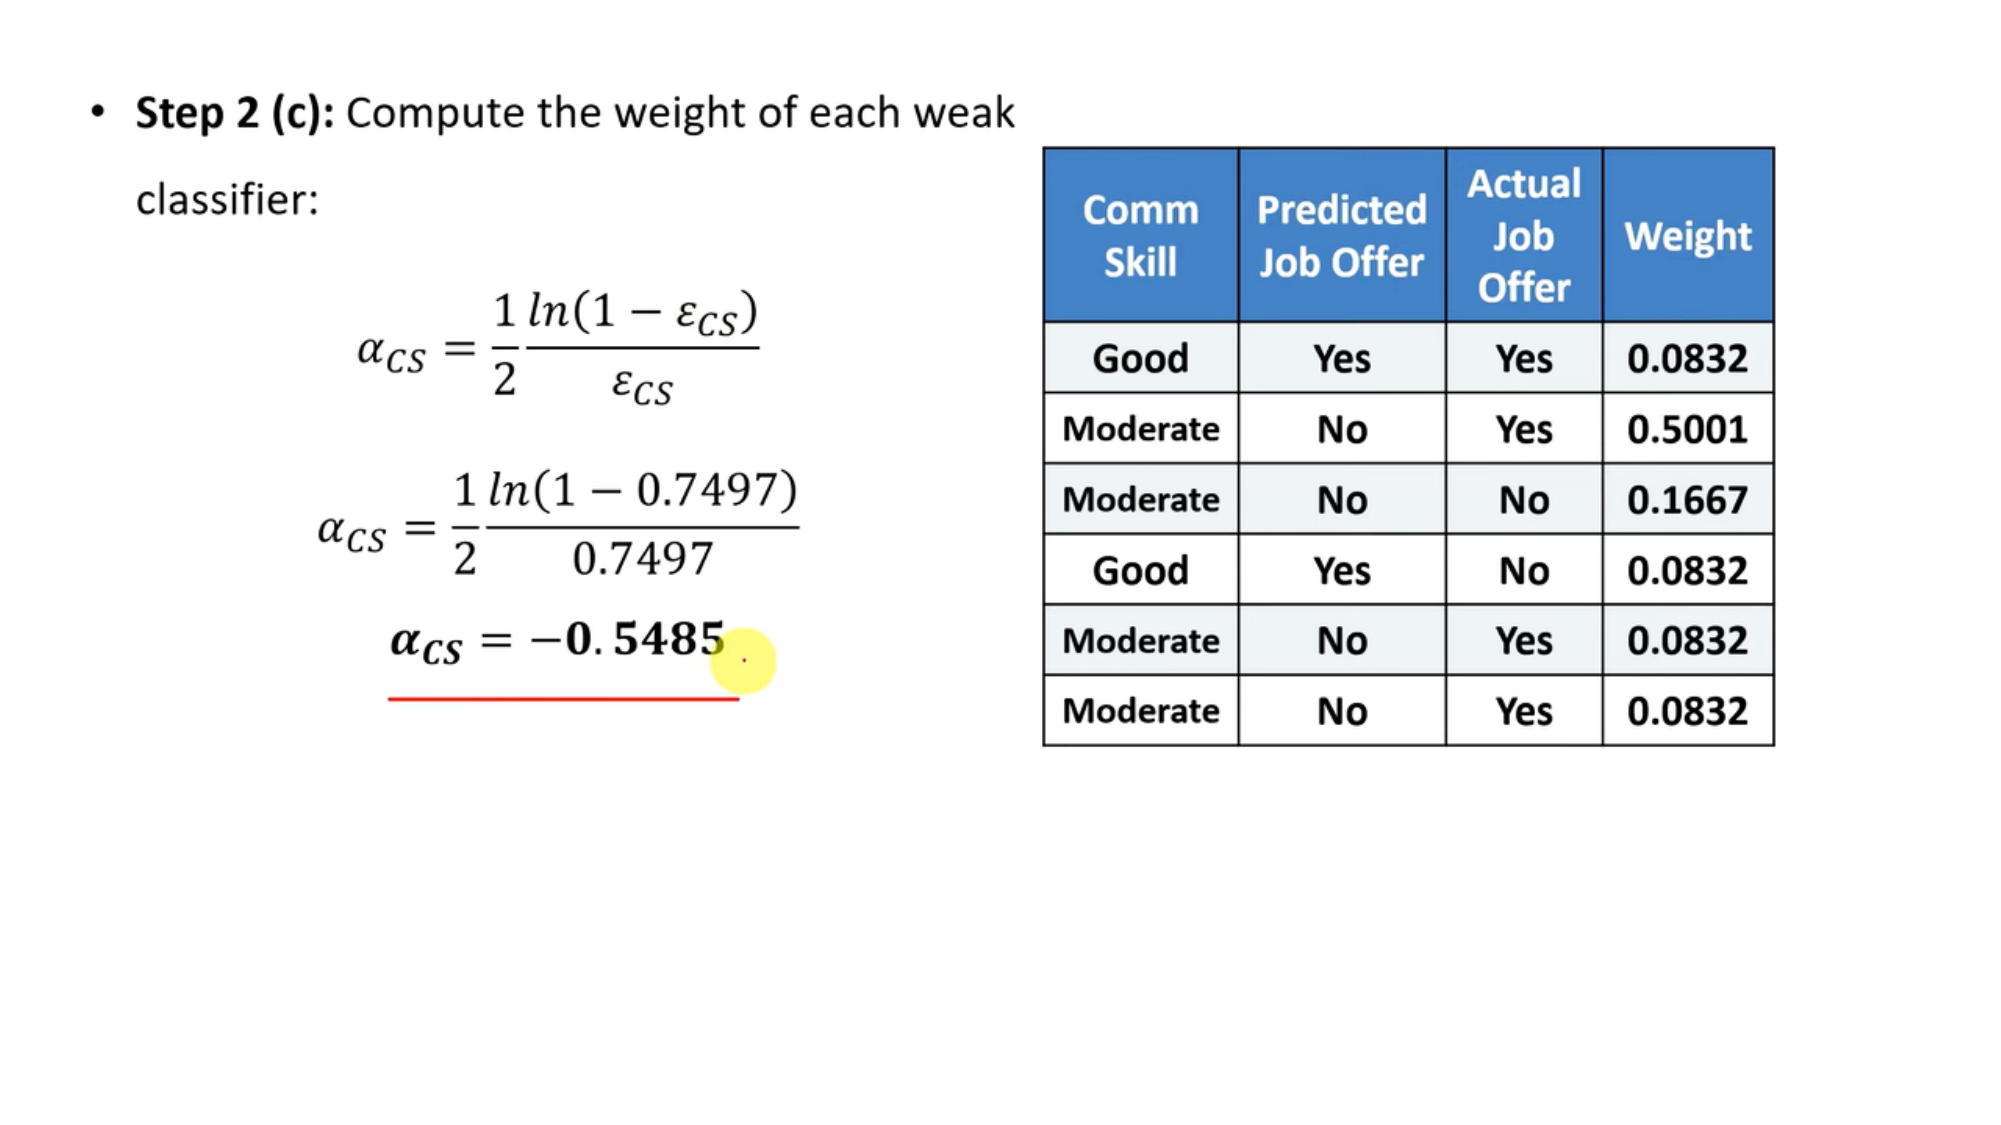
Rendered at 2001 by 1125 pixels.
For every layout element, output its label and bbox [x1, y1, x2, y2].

picture [74, 62, 1782, 773]
